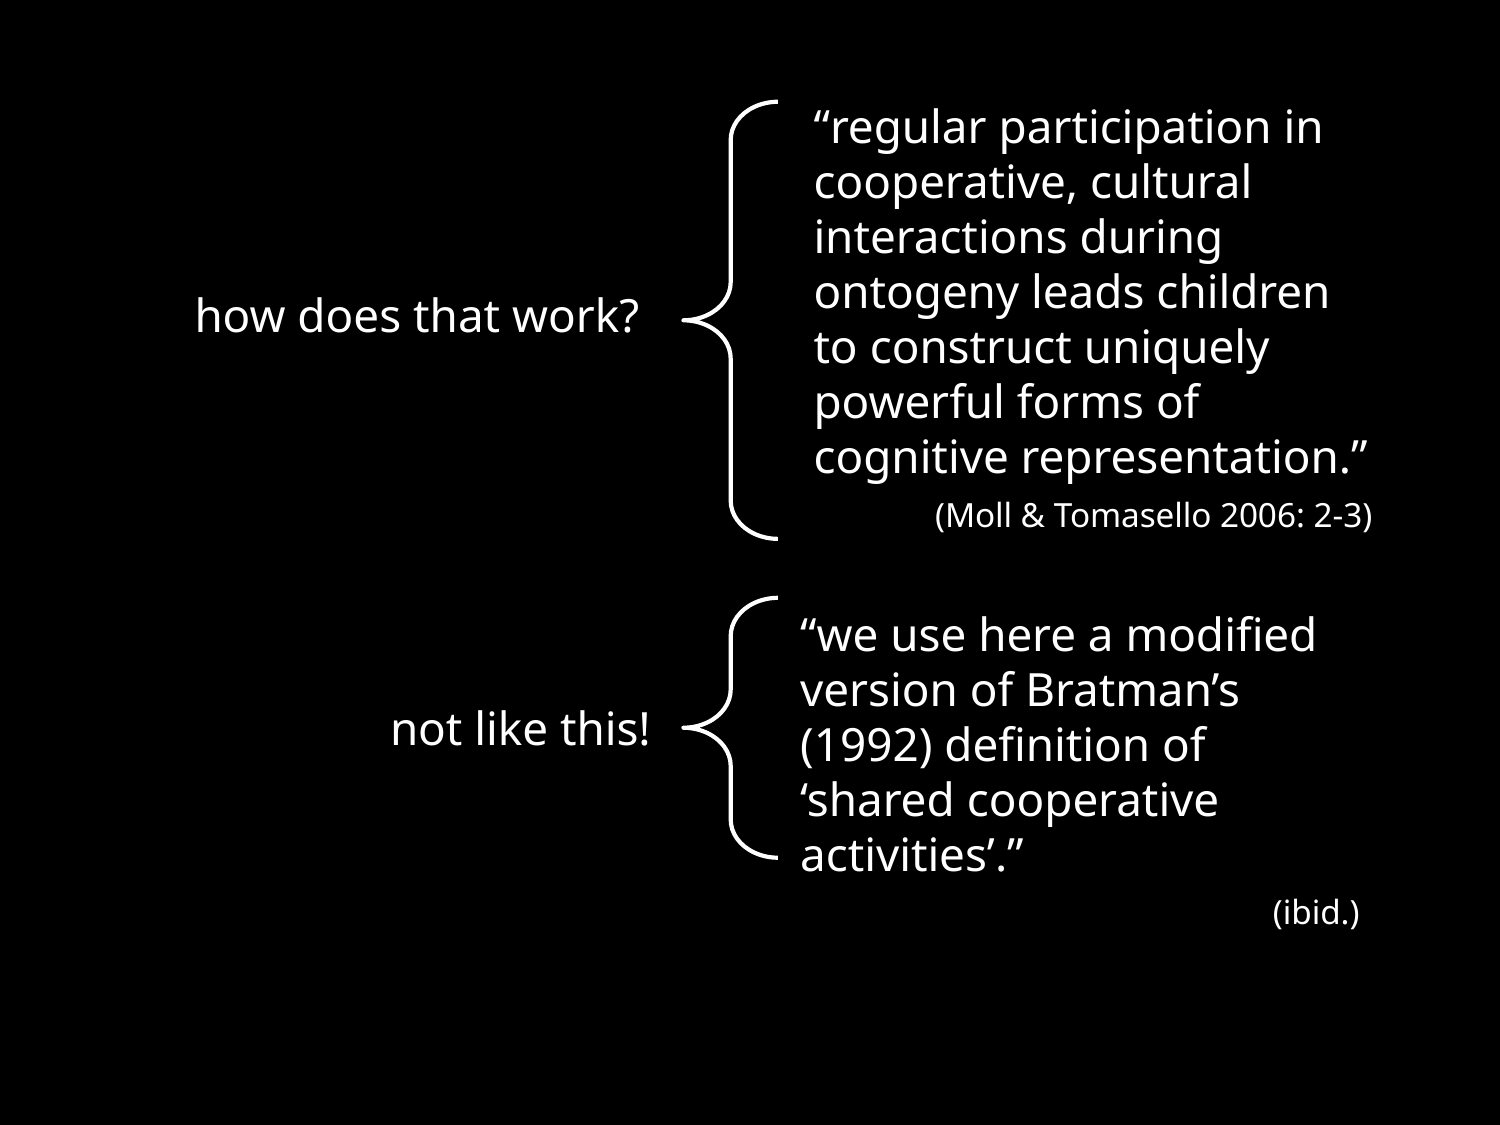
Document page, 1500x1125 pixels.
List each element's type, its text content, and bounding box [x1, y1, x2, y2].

text_box “regular participation in cooperative, cultural interactions during ontogeny leads children to construct uniquely powerful forms of cognitive representation.” (Moll & Tomasello 2006: 2-3) [798, 90, 1388, 542]
text_box [683, 597, 778, 858]
text_box [683, 101, 778, 539]
text_box how does that work? [64, 279, 654, 349]
text_box “we use here a modified version of Bratman’s (1992) definition of ‘shared cooperative activities’.” (ibid.) [785, 597, 1375, 939]
text_box not like this! [76, 692, 666, 763]
